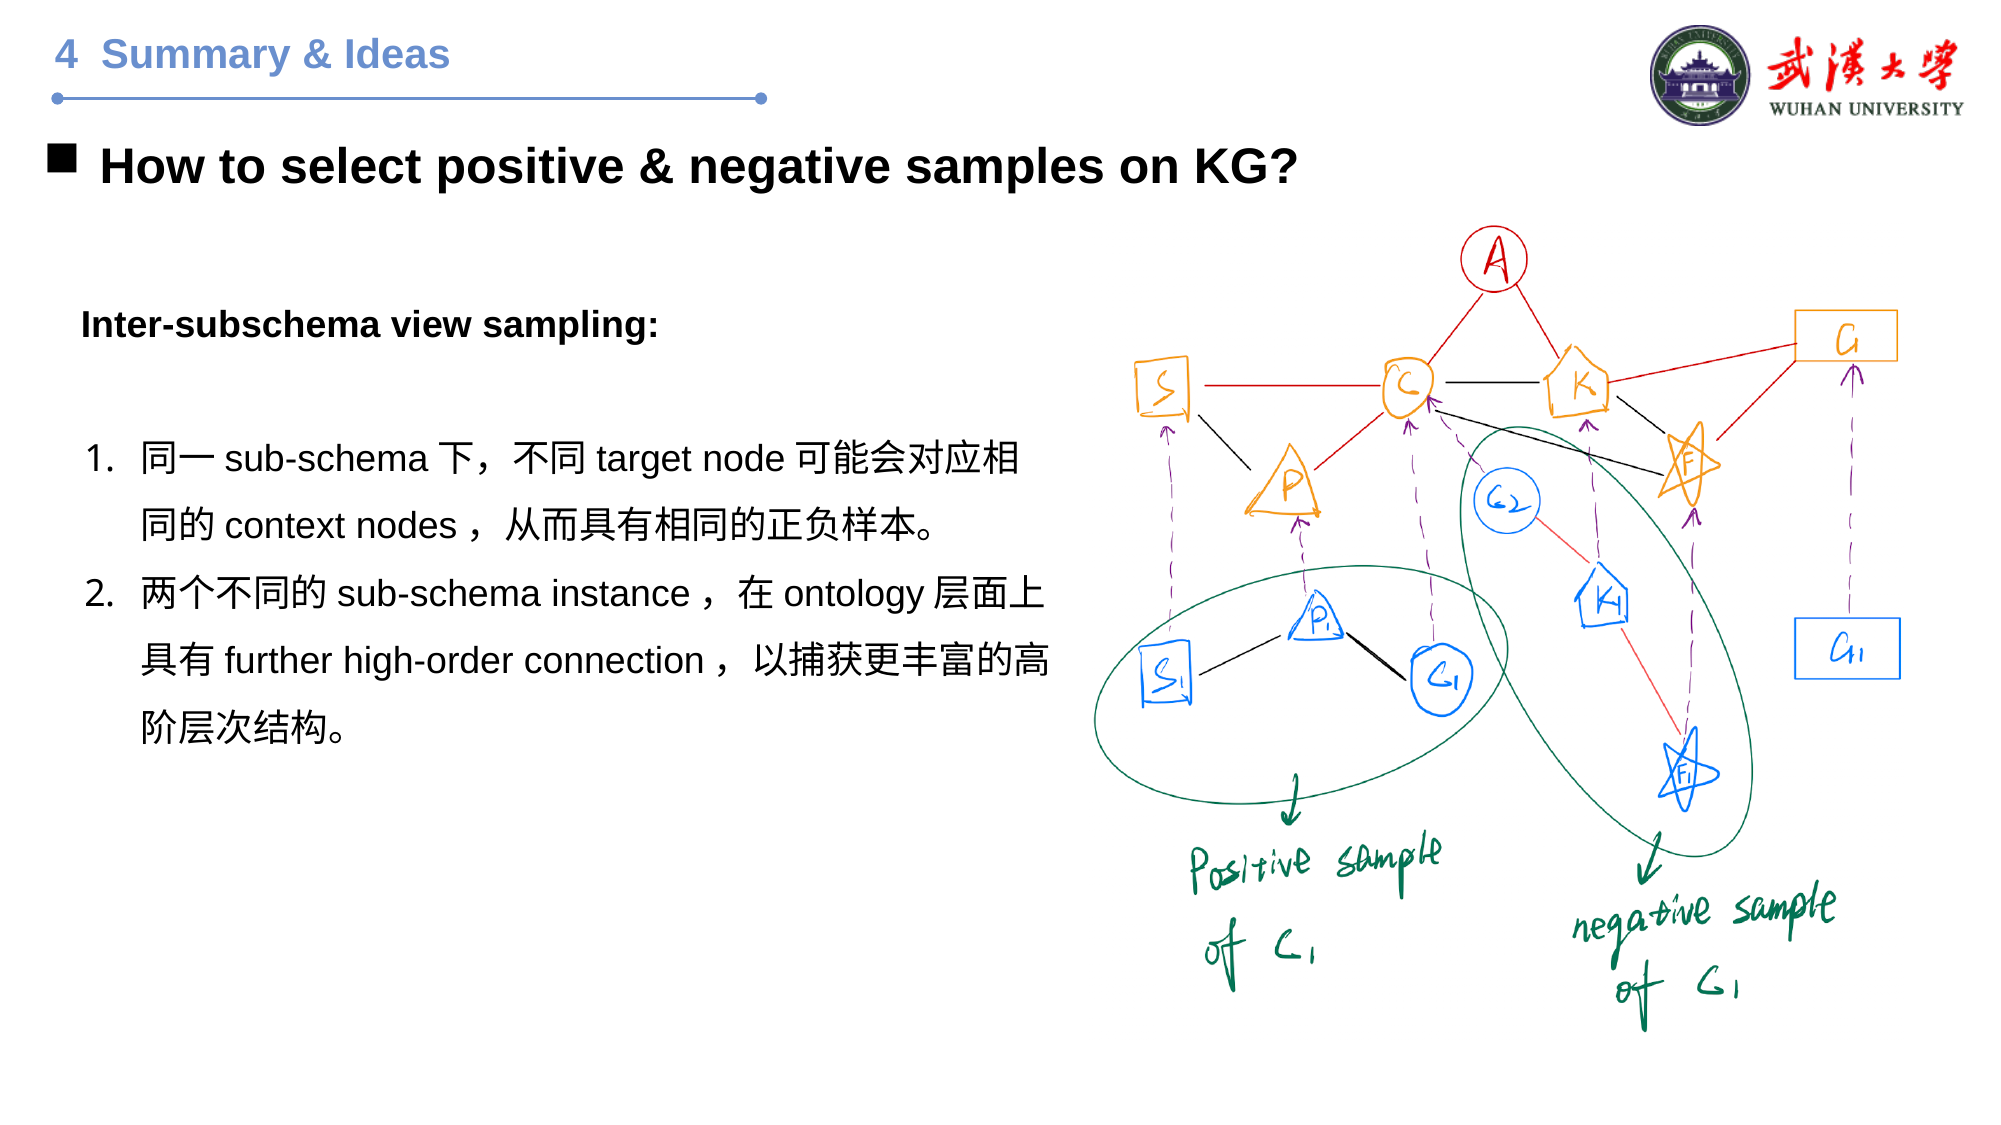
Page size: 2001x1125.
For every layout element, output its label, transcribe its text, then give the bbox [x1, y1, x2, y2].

picture [1650, 25, 1965, 126]
title 4 Summary & Ideas [39, 17, 775, 85]
text_box 同一sub-schema下，不同target node可能会对应相同的context nodes，从而具有相同的正负样本。 两个不同的sub-schema instance，在ontology层面上具有further high-order connection，以捕获更丰富的高阶层次结构。 [69, 403, 1070, 757]
text_box Inter-subschema view sampling: [57, 292, 684, 353]
text_box How to select positive & negative samples on KG? [28, 132, 1893, 202]
picture [1088, 221, 1906, 1040]
